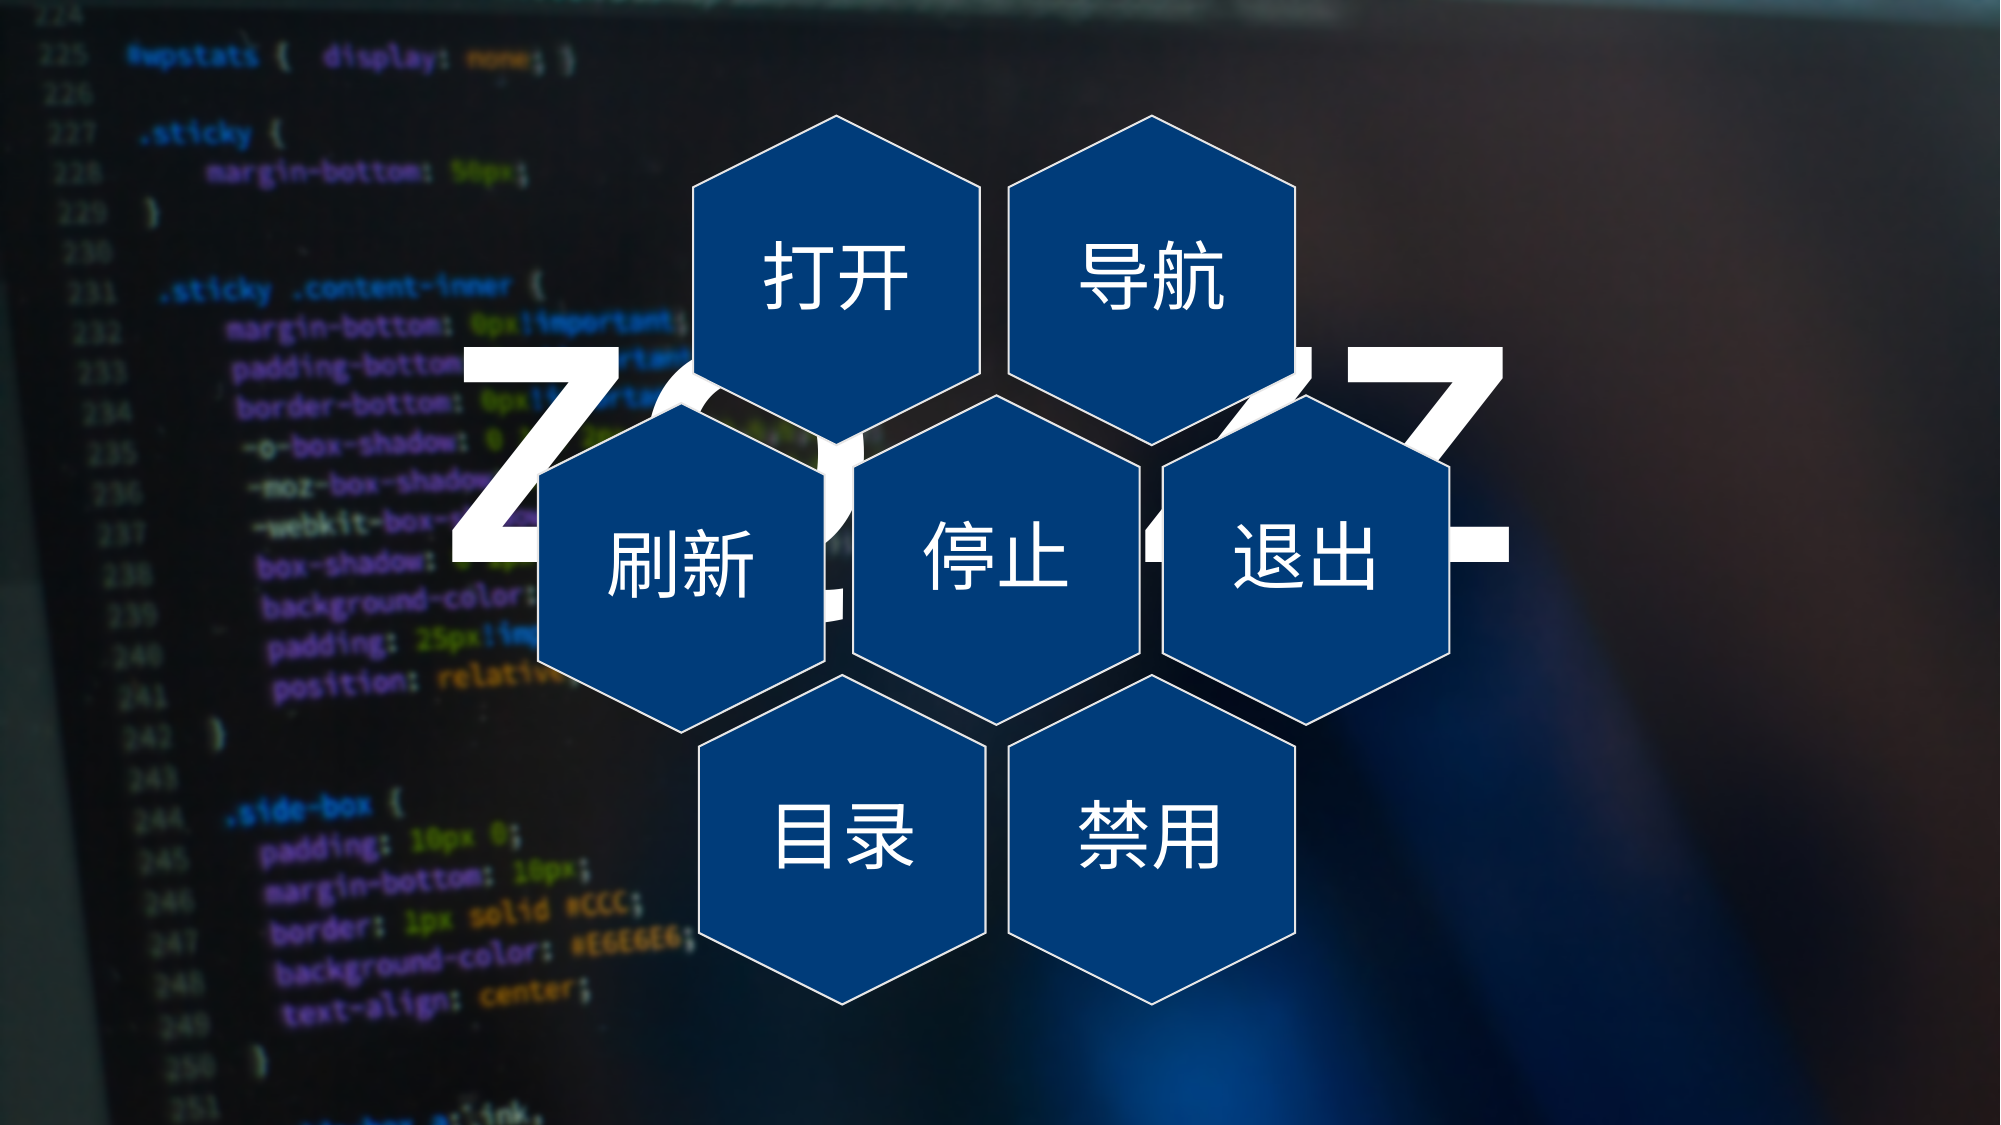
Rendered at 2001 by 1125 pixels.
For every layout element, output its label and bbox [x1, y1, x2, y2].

text_box [692, 115, 980, 446]
picture [0, 0, 2000, 1125]
